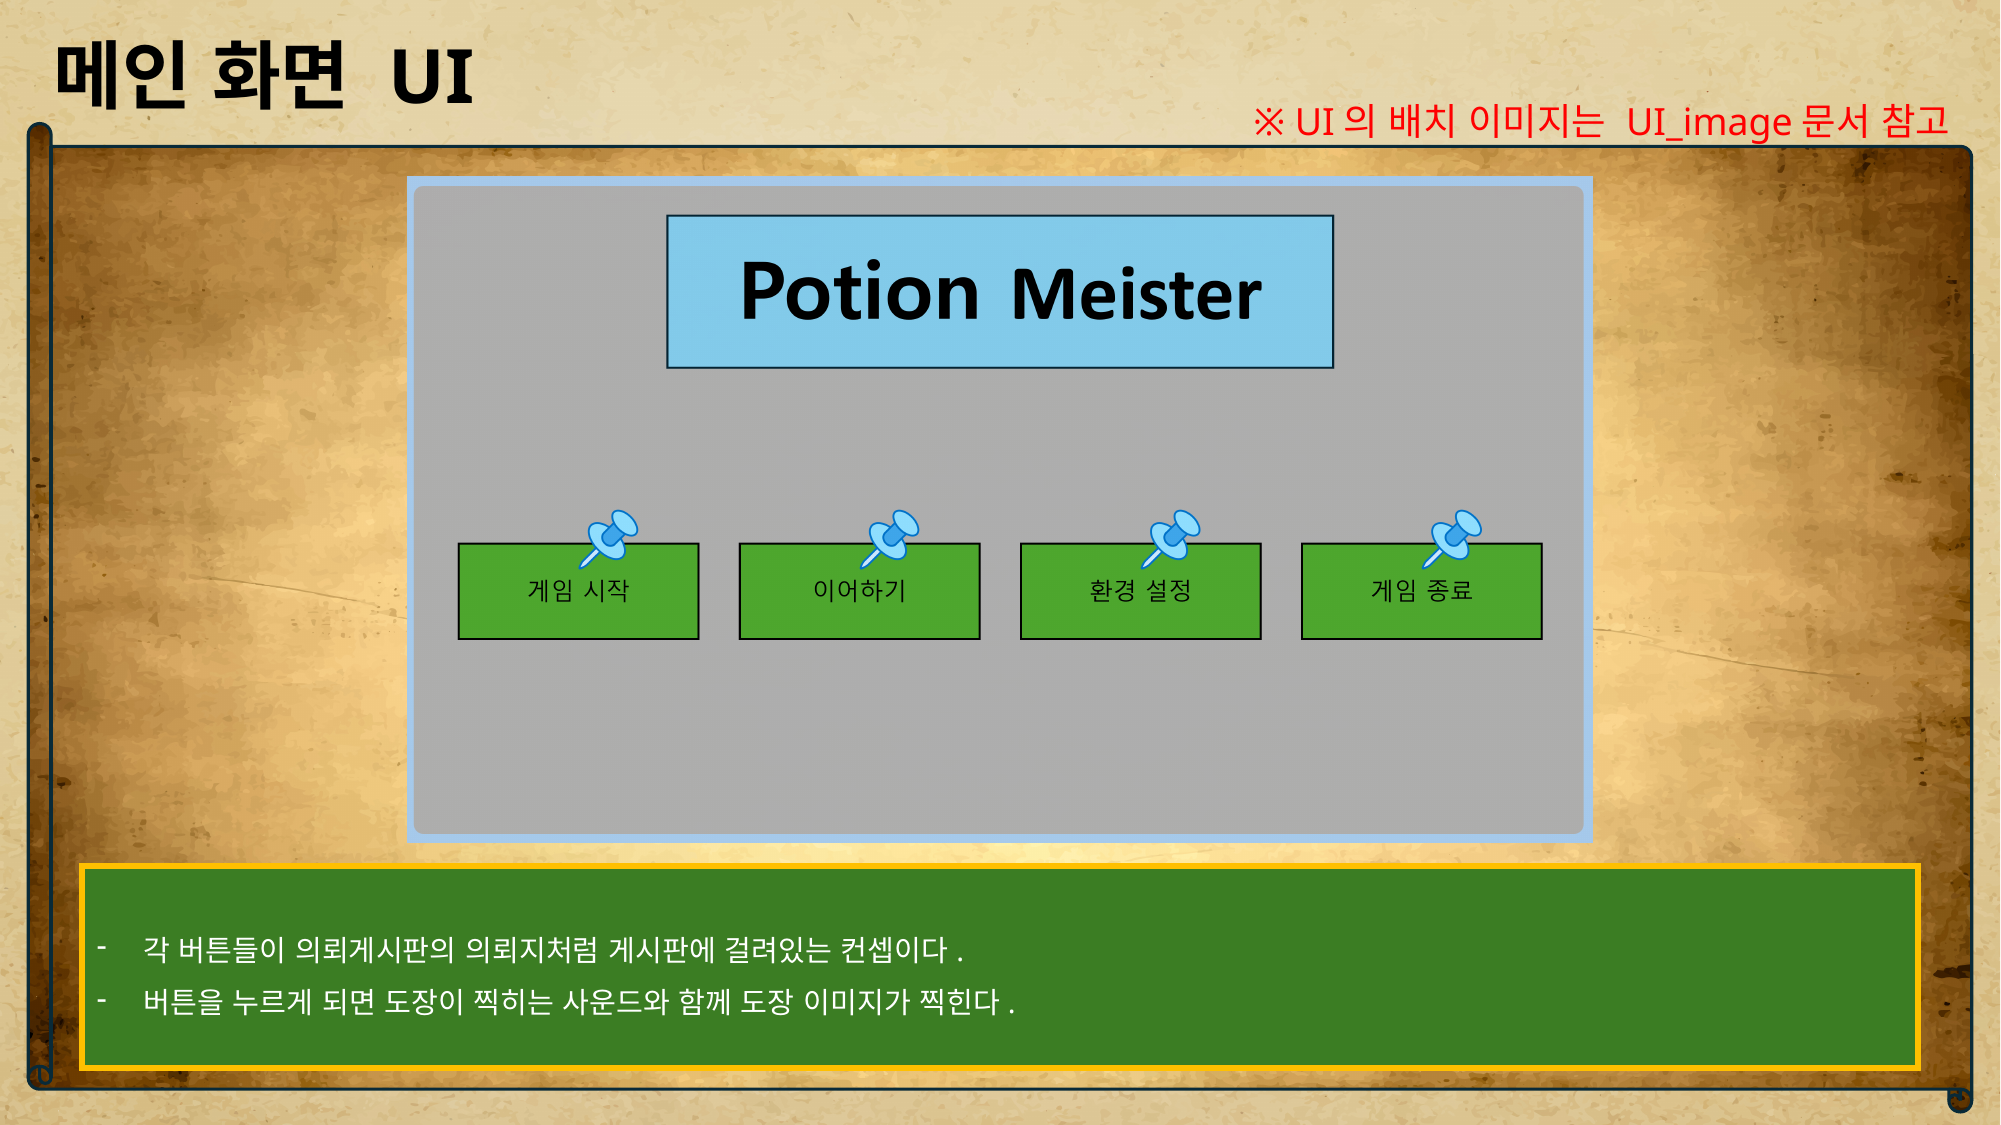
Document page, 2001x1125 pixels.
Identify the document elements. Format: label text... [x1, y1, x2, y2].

text_box 메인 화면 UI [38, 21, 490, 127]
text_box 각 버튼들이 의뢰게시판의 의뢰지처럼 게시판에 걸려있는 컨셉이다. 버튼을 누르게 되면 도장이 찍히는 사운드와 함께 도장 이미지가 찍힌다. [81, 864, 1919, 1070]
text_box ※ UI의 배치 이미지는 UI_image문서 참고 [1238, 90, 1966, 150]
picture [0, 0, 2001, 1125]
text_box [26, 121, 1974, 1114]
